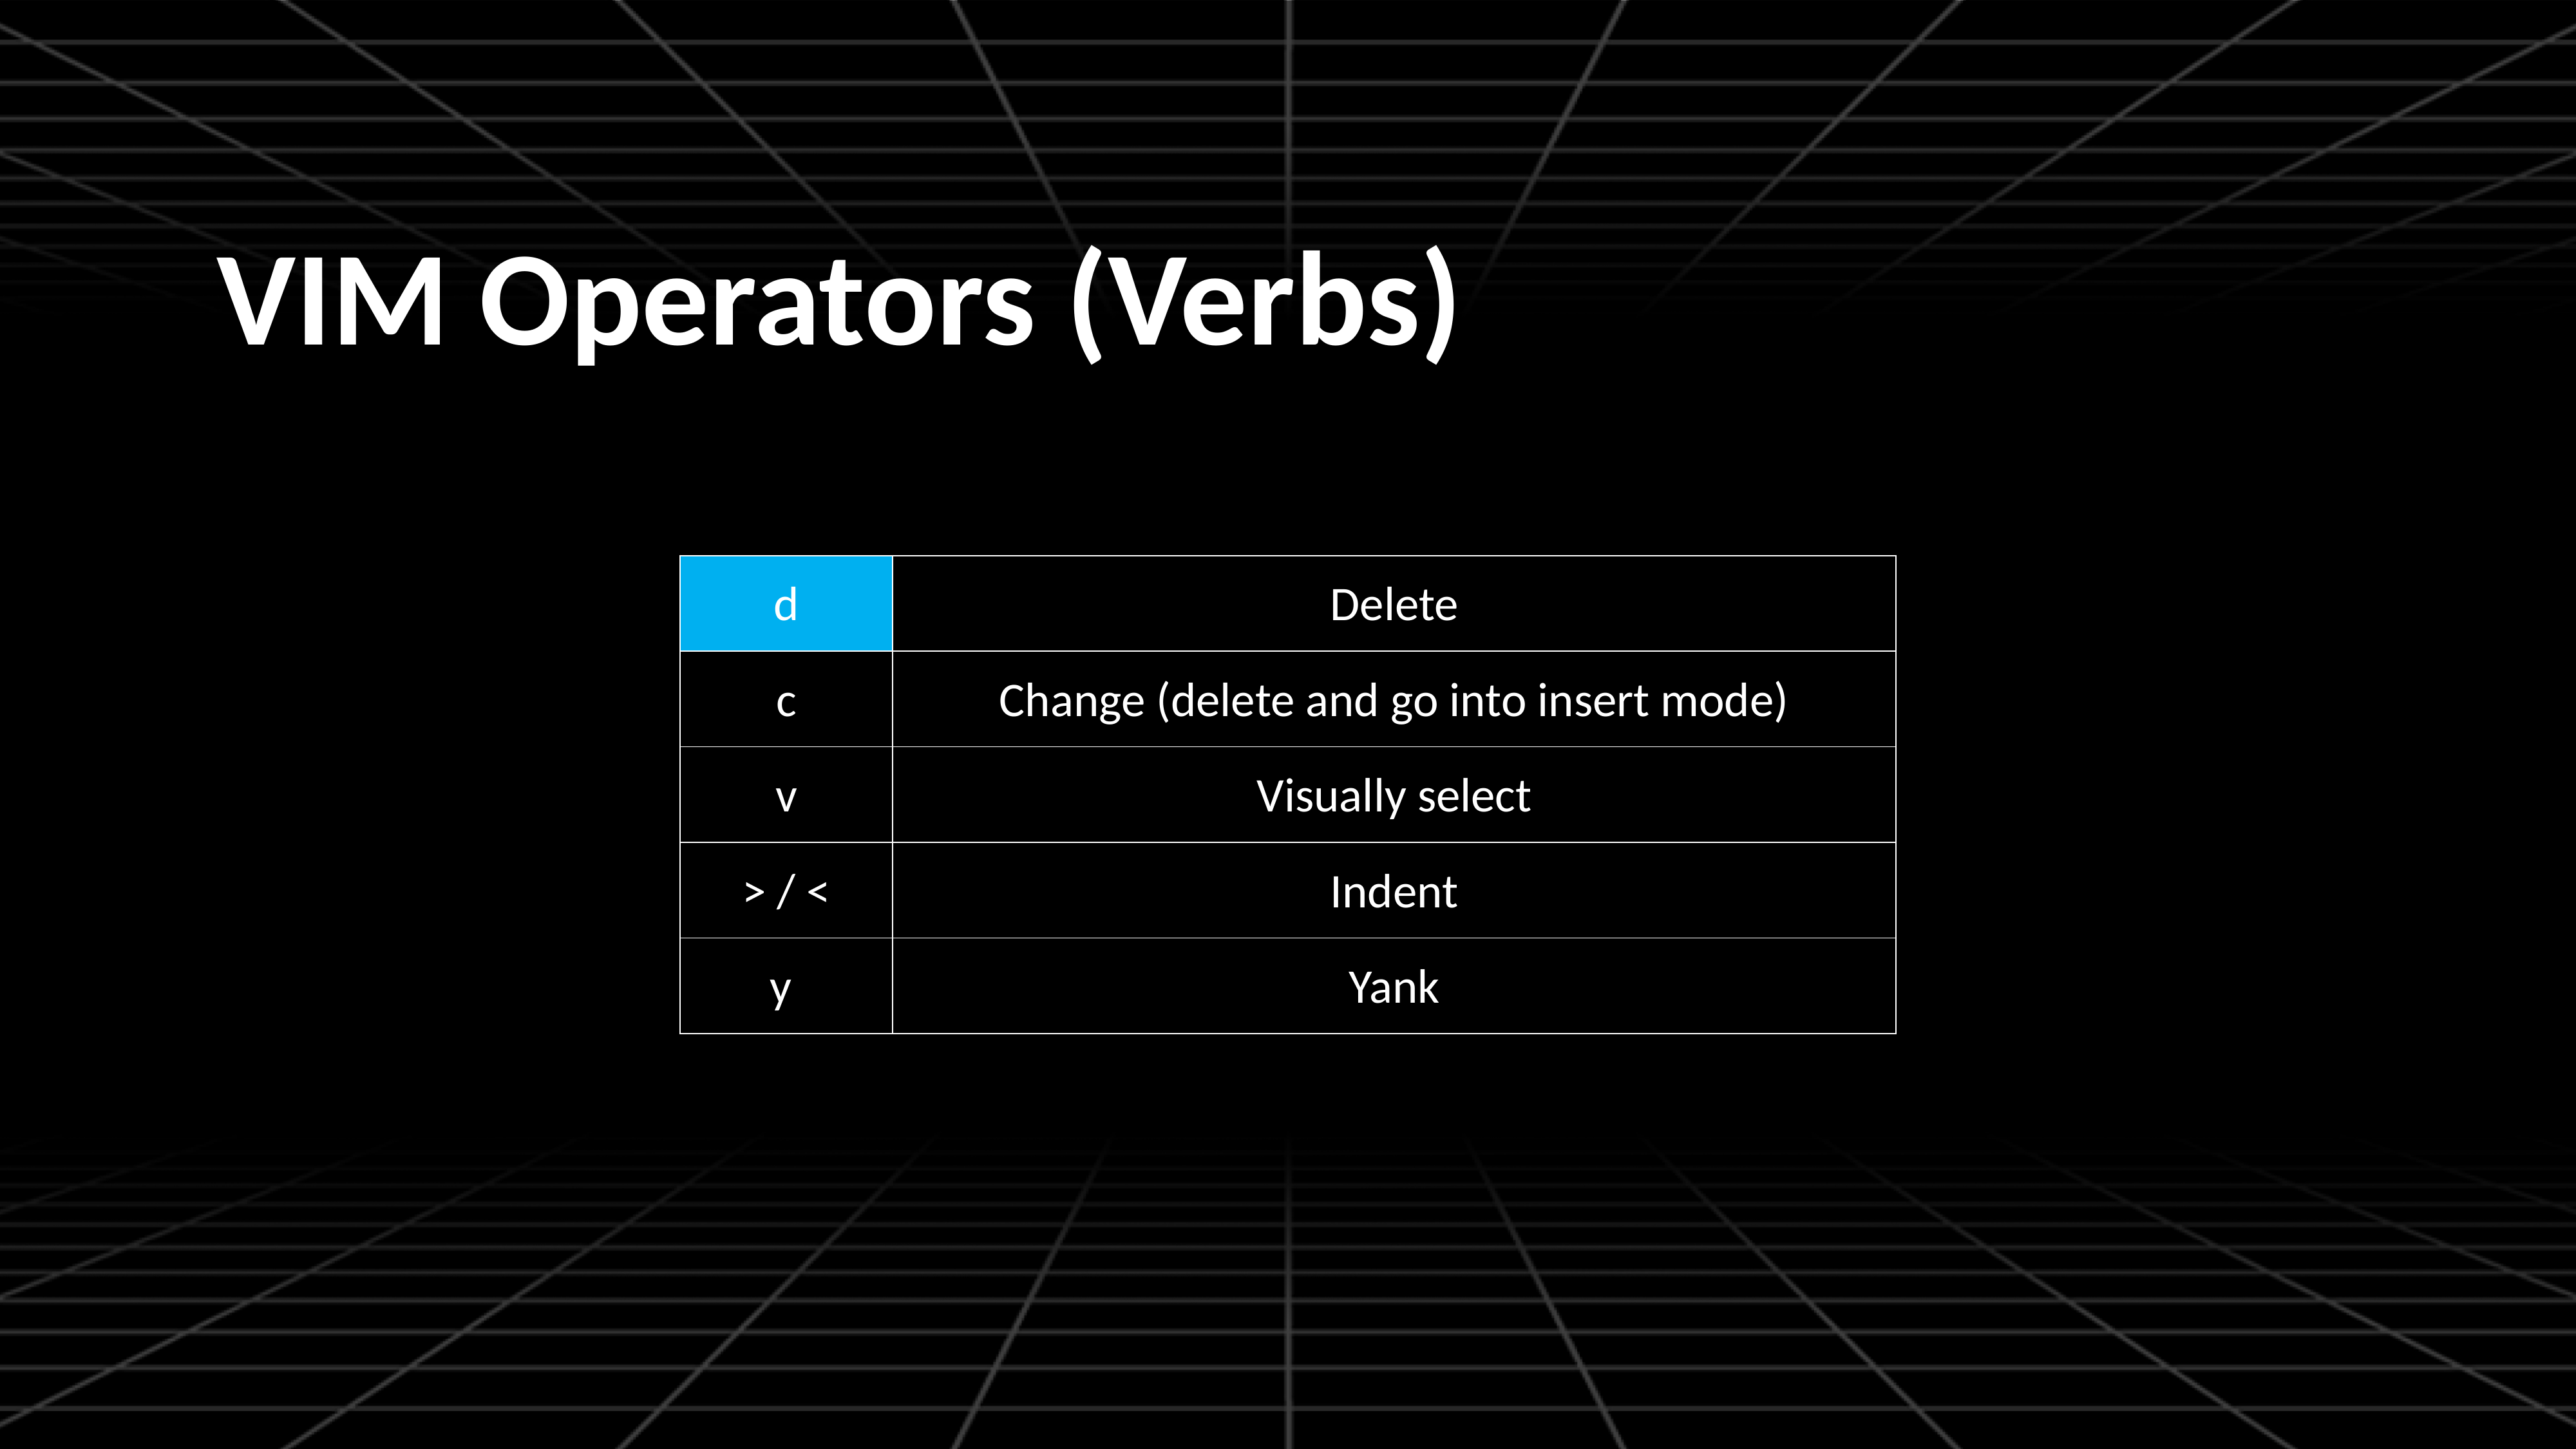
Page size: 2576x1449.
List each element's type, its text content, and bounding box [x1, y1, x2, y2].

table_cell Visually select [893, 747, 1895, 842]
table_header d [681, 556, 892, 650]
table_cell Change (delete and go into insert mode) [893, 652, 1895, 746]
text_box VIM Operators (Verbs) [0, 169, 1745, 413]
picture [0, 0, 2576, 332]
table_cell > / < [681, 843, 892, 938]
table_cell Yank [893, 938, 1895, 1033]
table_cell c [681, 652, 892, 746]
table_cell v [681, 747, 892, 842]
table_cell y [681, 938, 892, 1033]
picture [0, 1119, 2576, 1449]
table_cell Indent [893, 843, 1895, 938]
table_header Delete [893, 556, 1895, 650]
